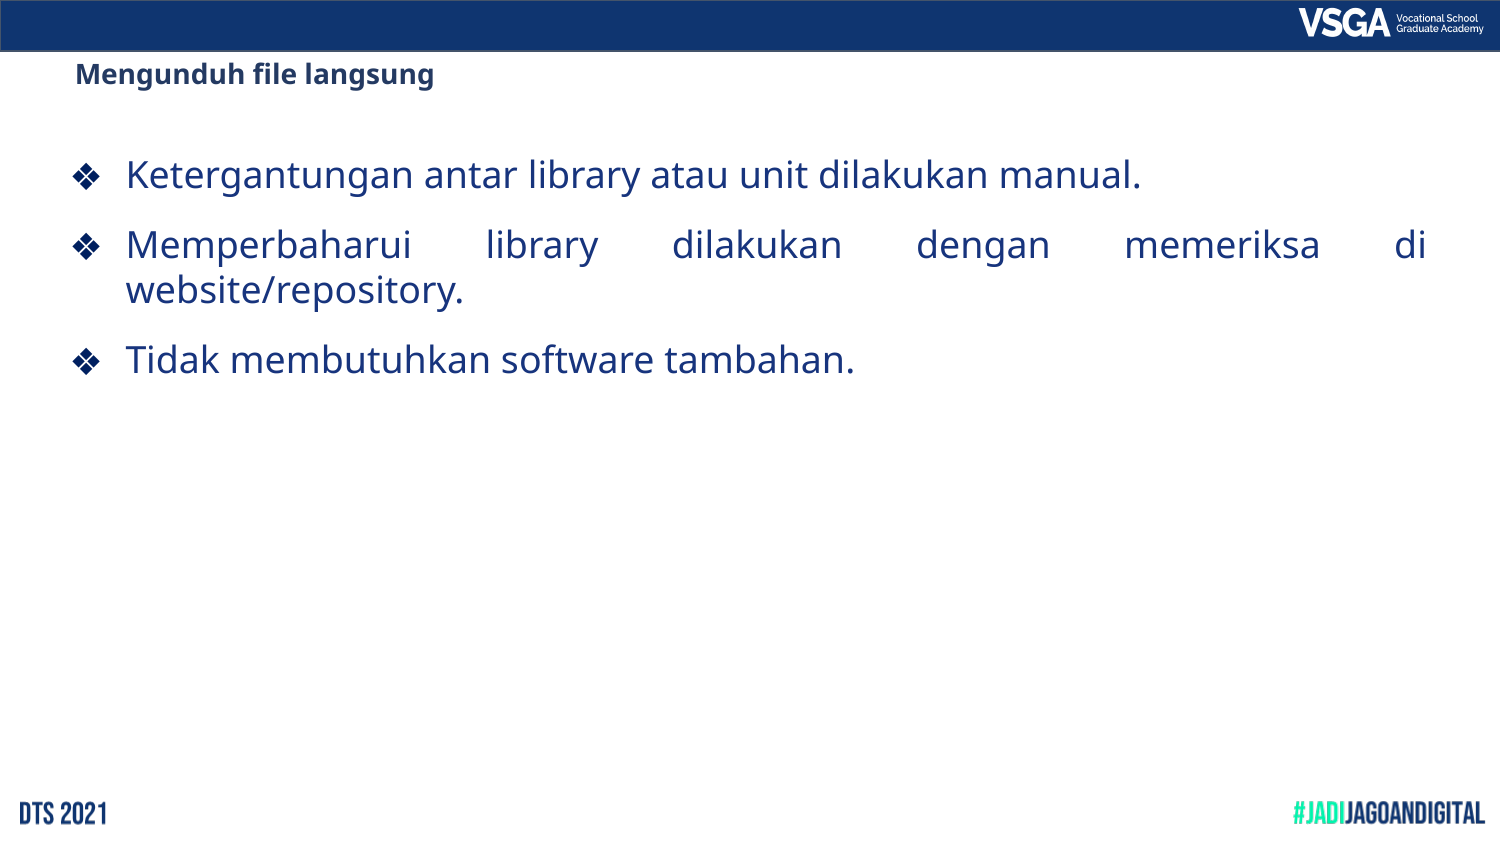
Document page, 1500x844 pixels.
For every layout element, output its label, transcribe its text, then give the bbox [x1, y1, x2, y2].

picture [0, 786, 138, 844]
text_box Mengunduh file langsung [59, 49, 987, 99]
picture [1284, 0, 1498, 79]
text_box Ketergantungan antar library atau unit dilakukan manual. Memperbaharui library dilakukan dengan memeriksa di website/repository. Tidak membutuhkan software tambahan. [54, 143, 1443, 389]
picture [1274, 786, 1500, 844]
